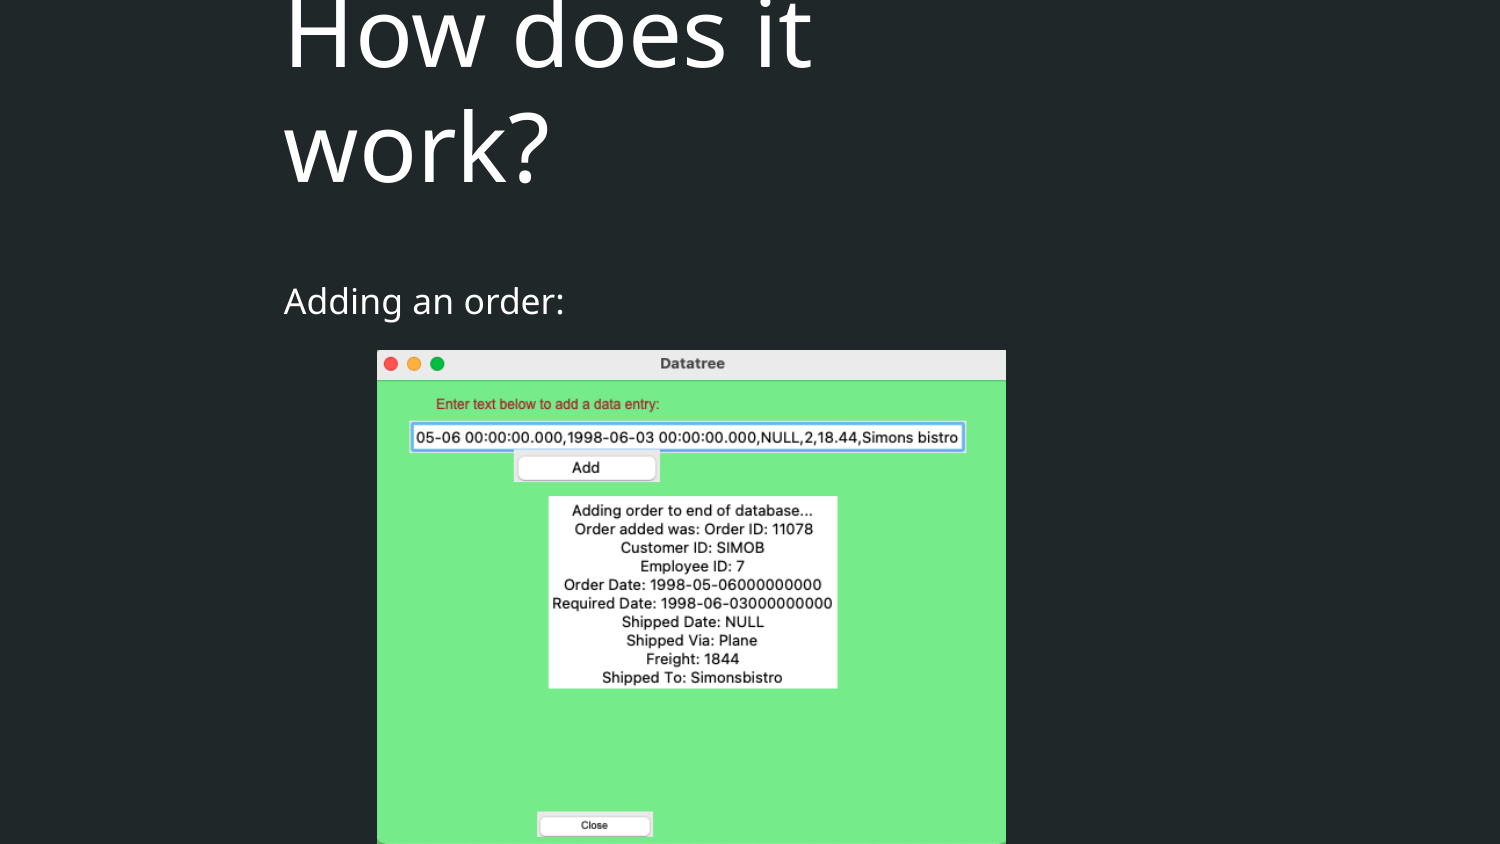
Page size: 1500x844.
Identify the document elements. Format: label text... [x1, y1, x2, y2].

picture [377, 350, 1007, 844]
text_box [0, 347, 1500, 497]
title Adding an order: [269, 75, 1115, 337]
title How does it work? [269, 0, 1115, 75]
